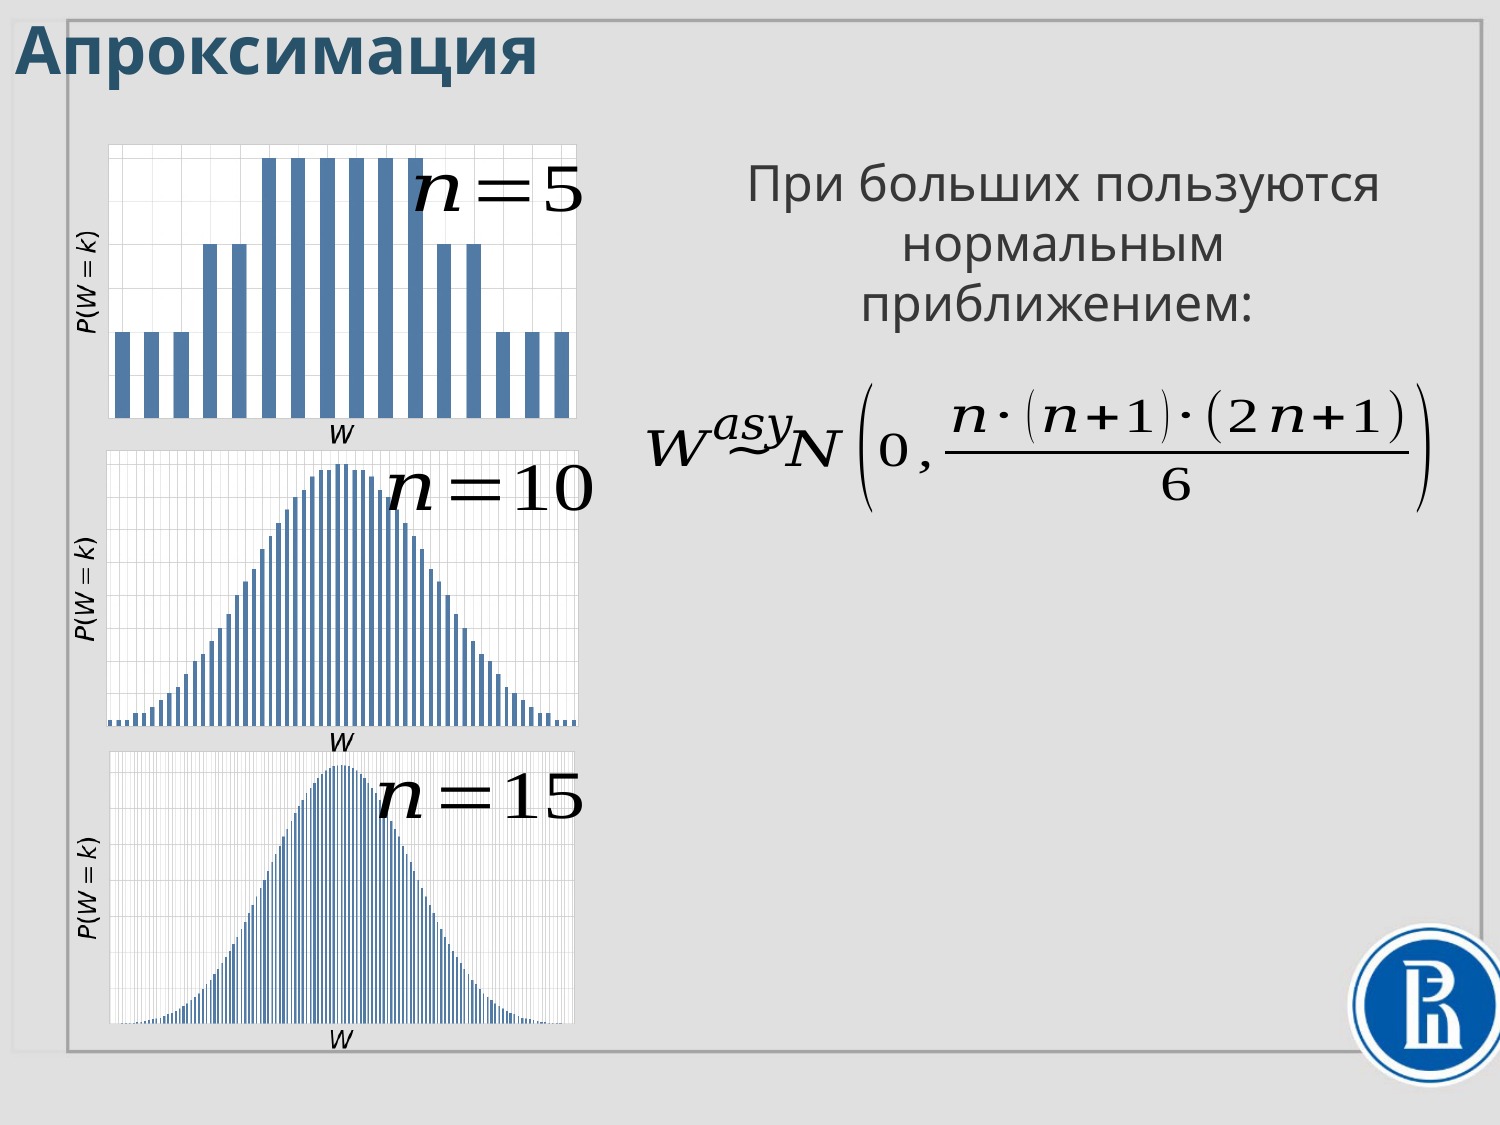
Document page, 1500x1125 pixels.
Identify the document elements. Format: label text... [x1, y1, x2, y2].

text_box [584, 139, 1335, 550]
picture [0, 102, 1500, 1125]
title Апроксимация [0, 0, 1500, 102]
text_box [88, 550, 1459, 1125]
